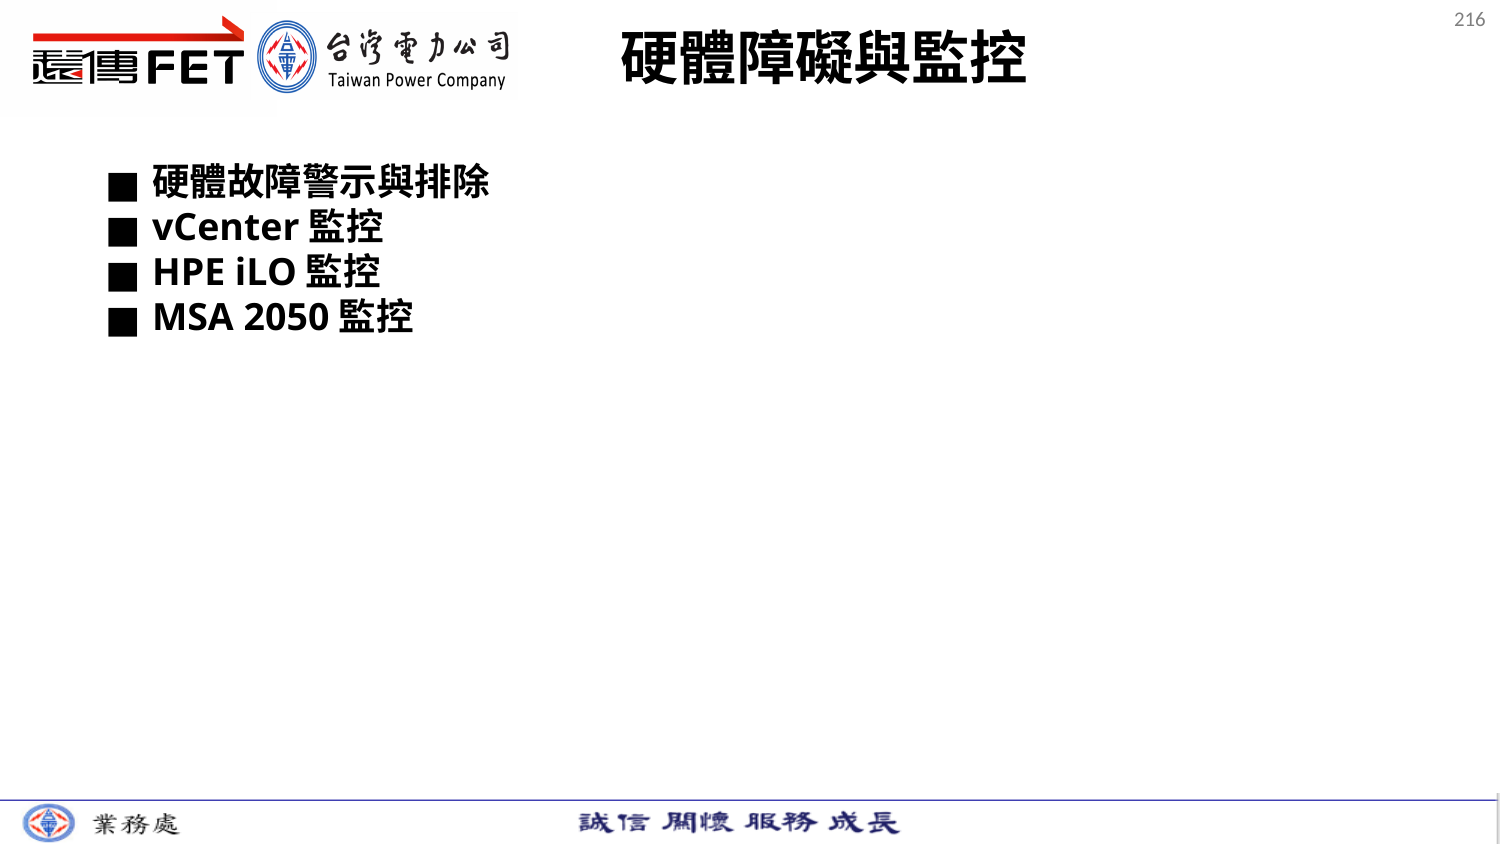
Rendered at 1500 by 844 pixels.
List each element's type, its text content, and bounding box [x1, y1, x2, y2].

picture [0, 0, 519, 117]
text_box 硬體障礙與監控 [520, 13, 1132, 99]
text_box 硬體故障警示與排除 vCenter監控 HPE iLO監控 MSA 2050監控 [90, 150, 1466, 616]
picture [0, 793, 1500, 844]
